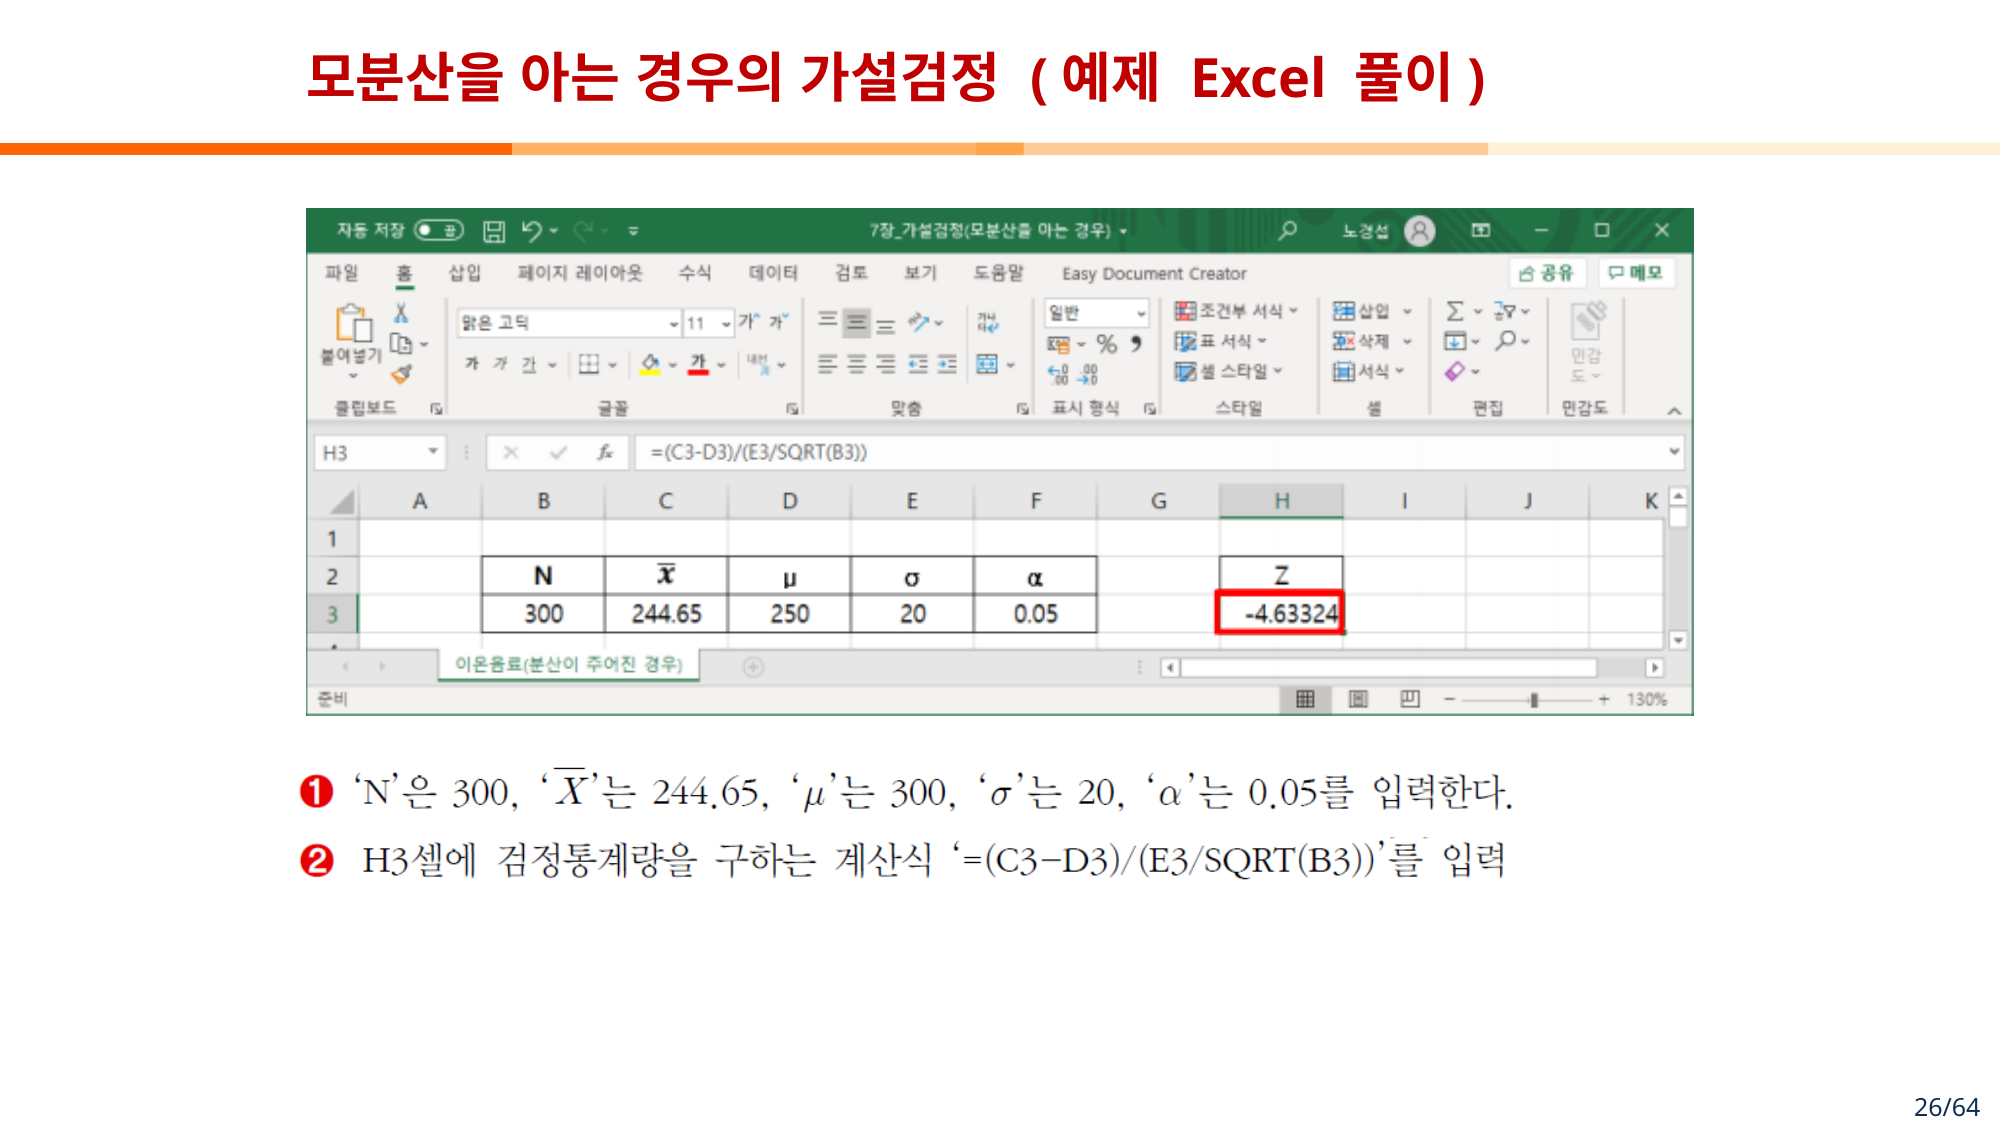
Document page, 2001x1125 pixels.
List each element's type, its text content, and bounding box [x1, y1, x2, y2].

picture [306, 207, 1694, 717]
title 모분산을 아는 경우의 가설검정 (예제 Excel 풀이) [291, 31, 1532, 122]
picture [290, 762, 1520, 884]
